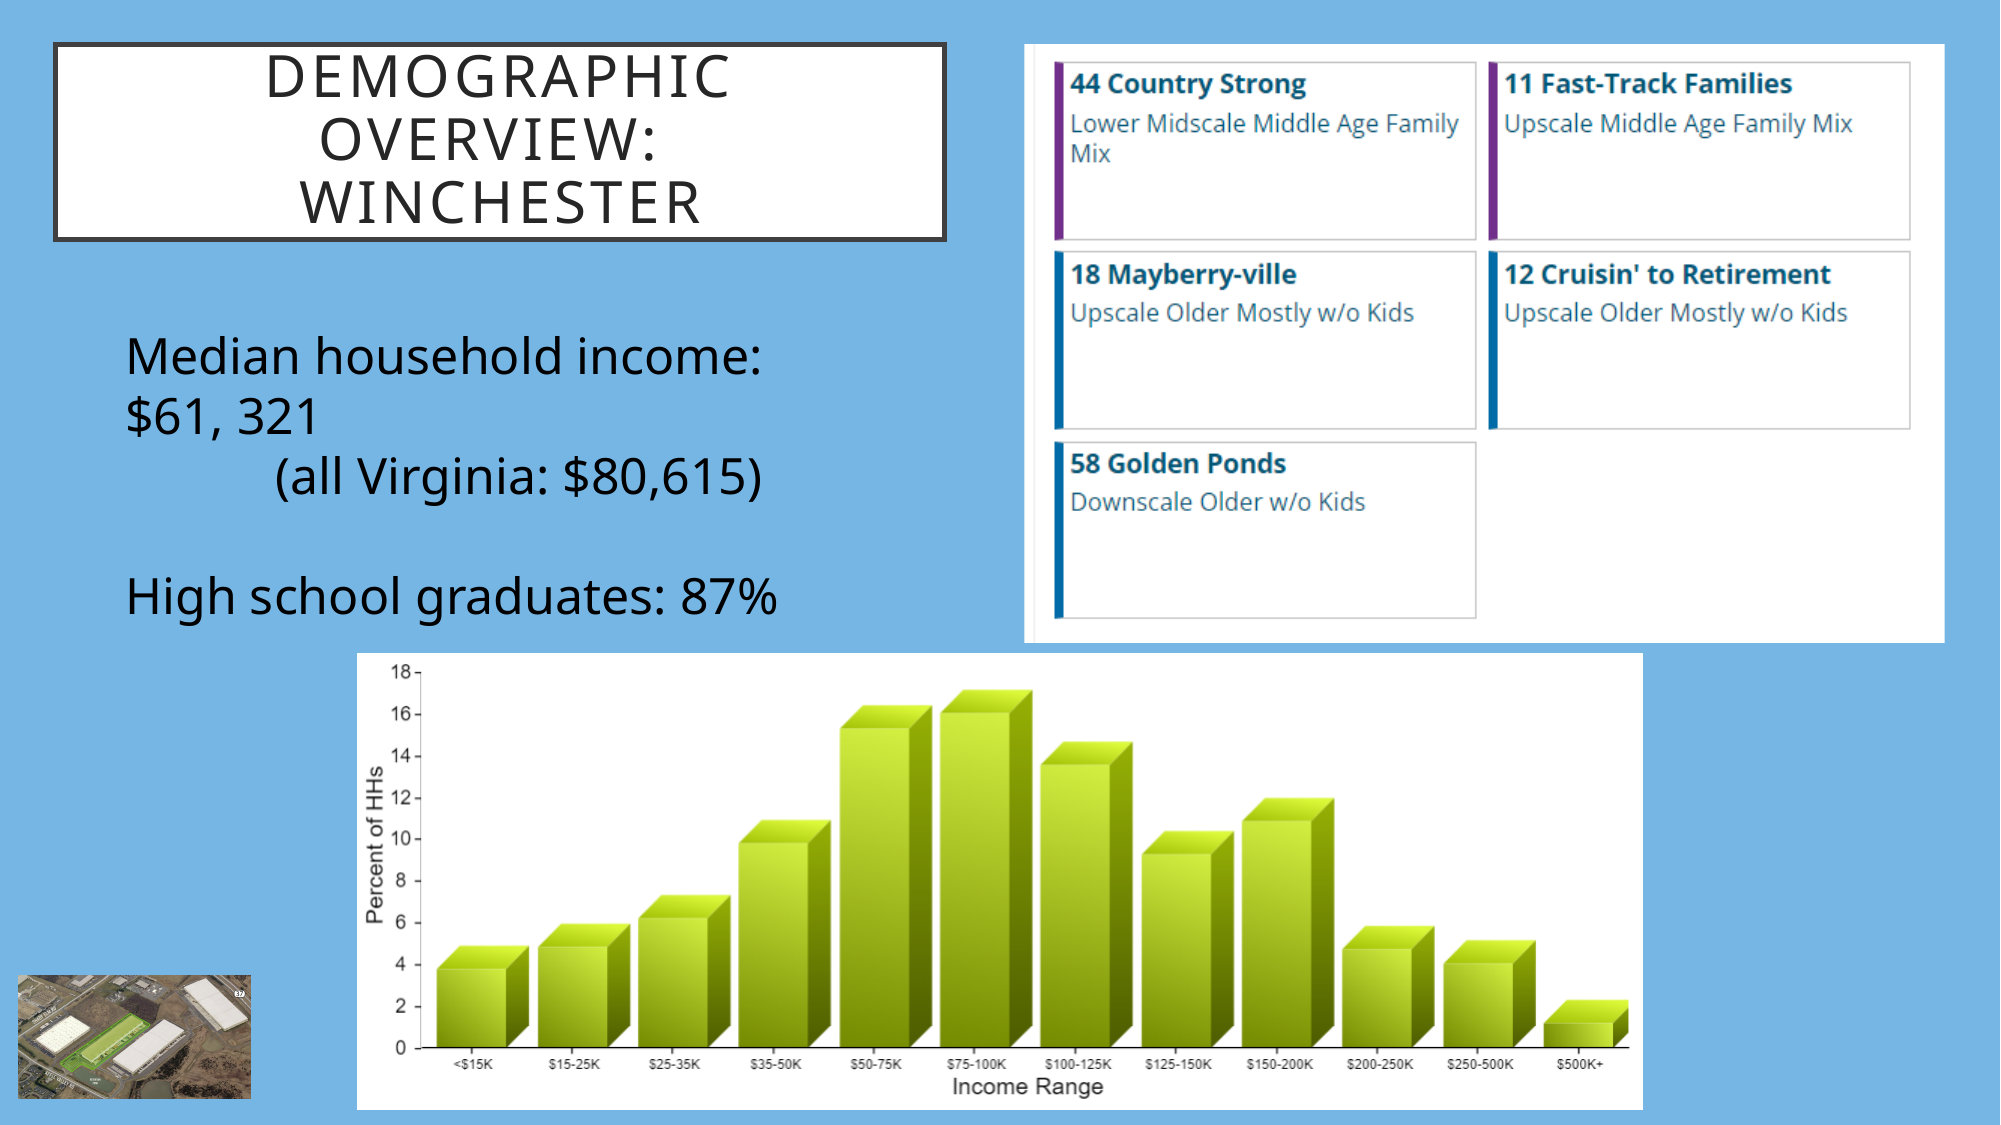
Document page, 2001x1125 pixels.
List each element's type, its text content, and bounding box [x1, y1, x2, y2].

title Demographic Overview: Winchester [53, 42, 947, 242]
picture [1024, 44, 1945, 643]
picture [18, 975, 251, 1099]
text_box Median household income: $61, 321 (all Virginia: $80,615) High school graduates: 87% [110, 317, 890, 633]
picture [357, 653, 1643, 1110]
